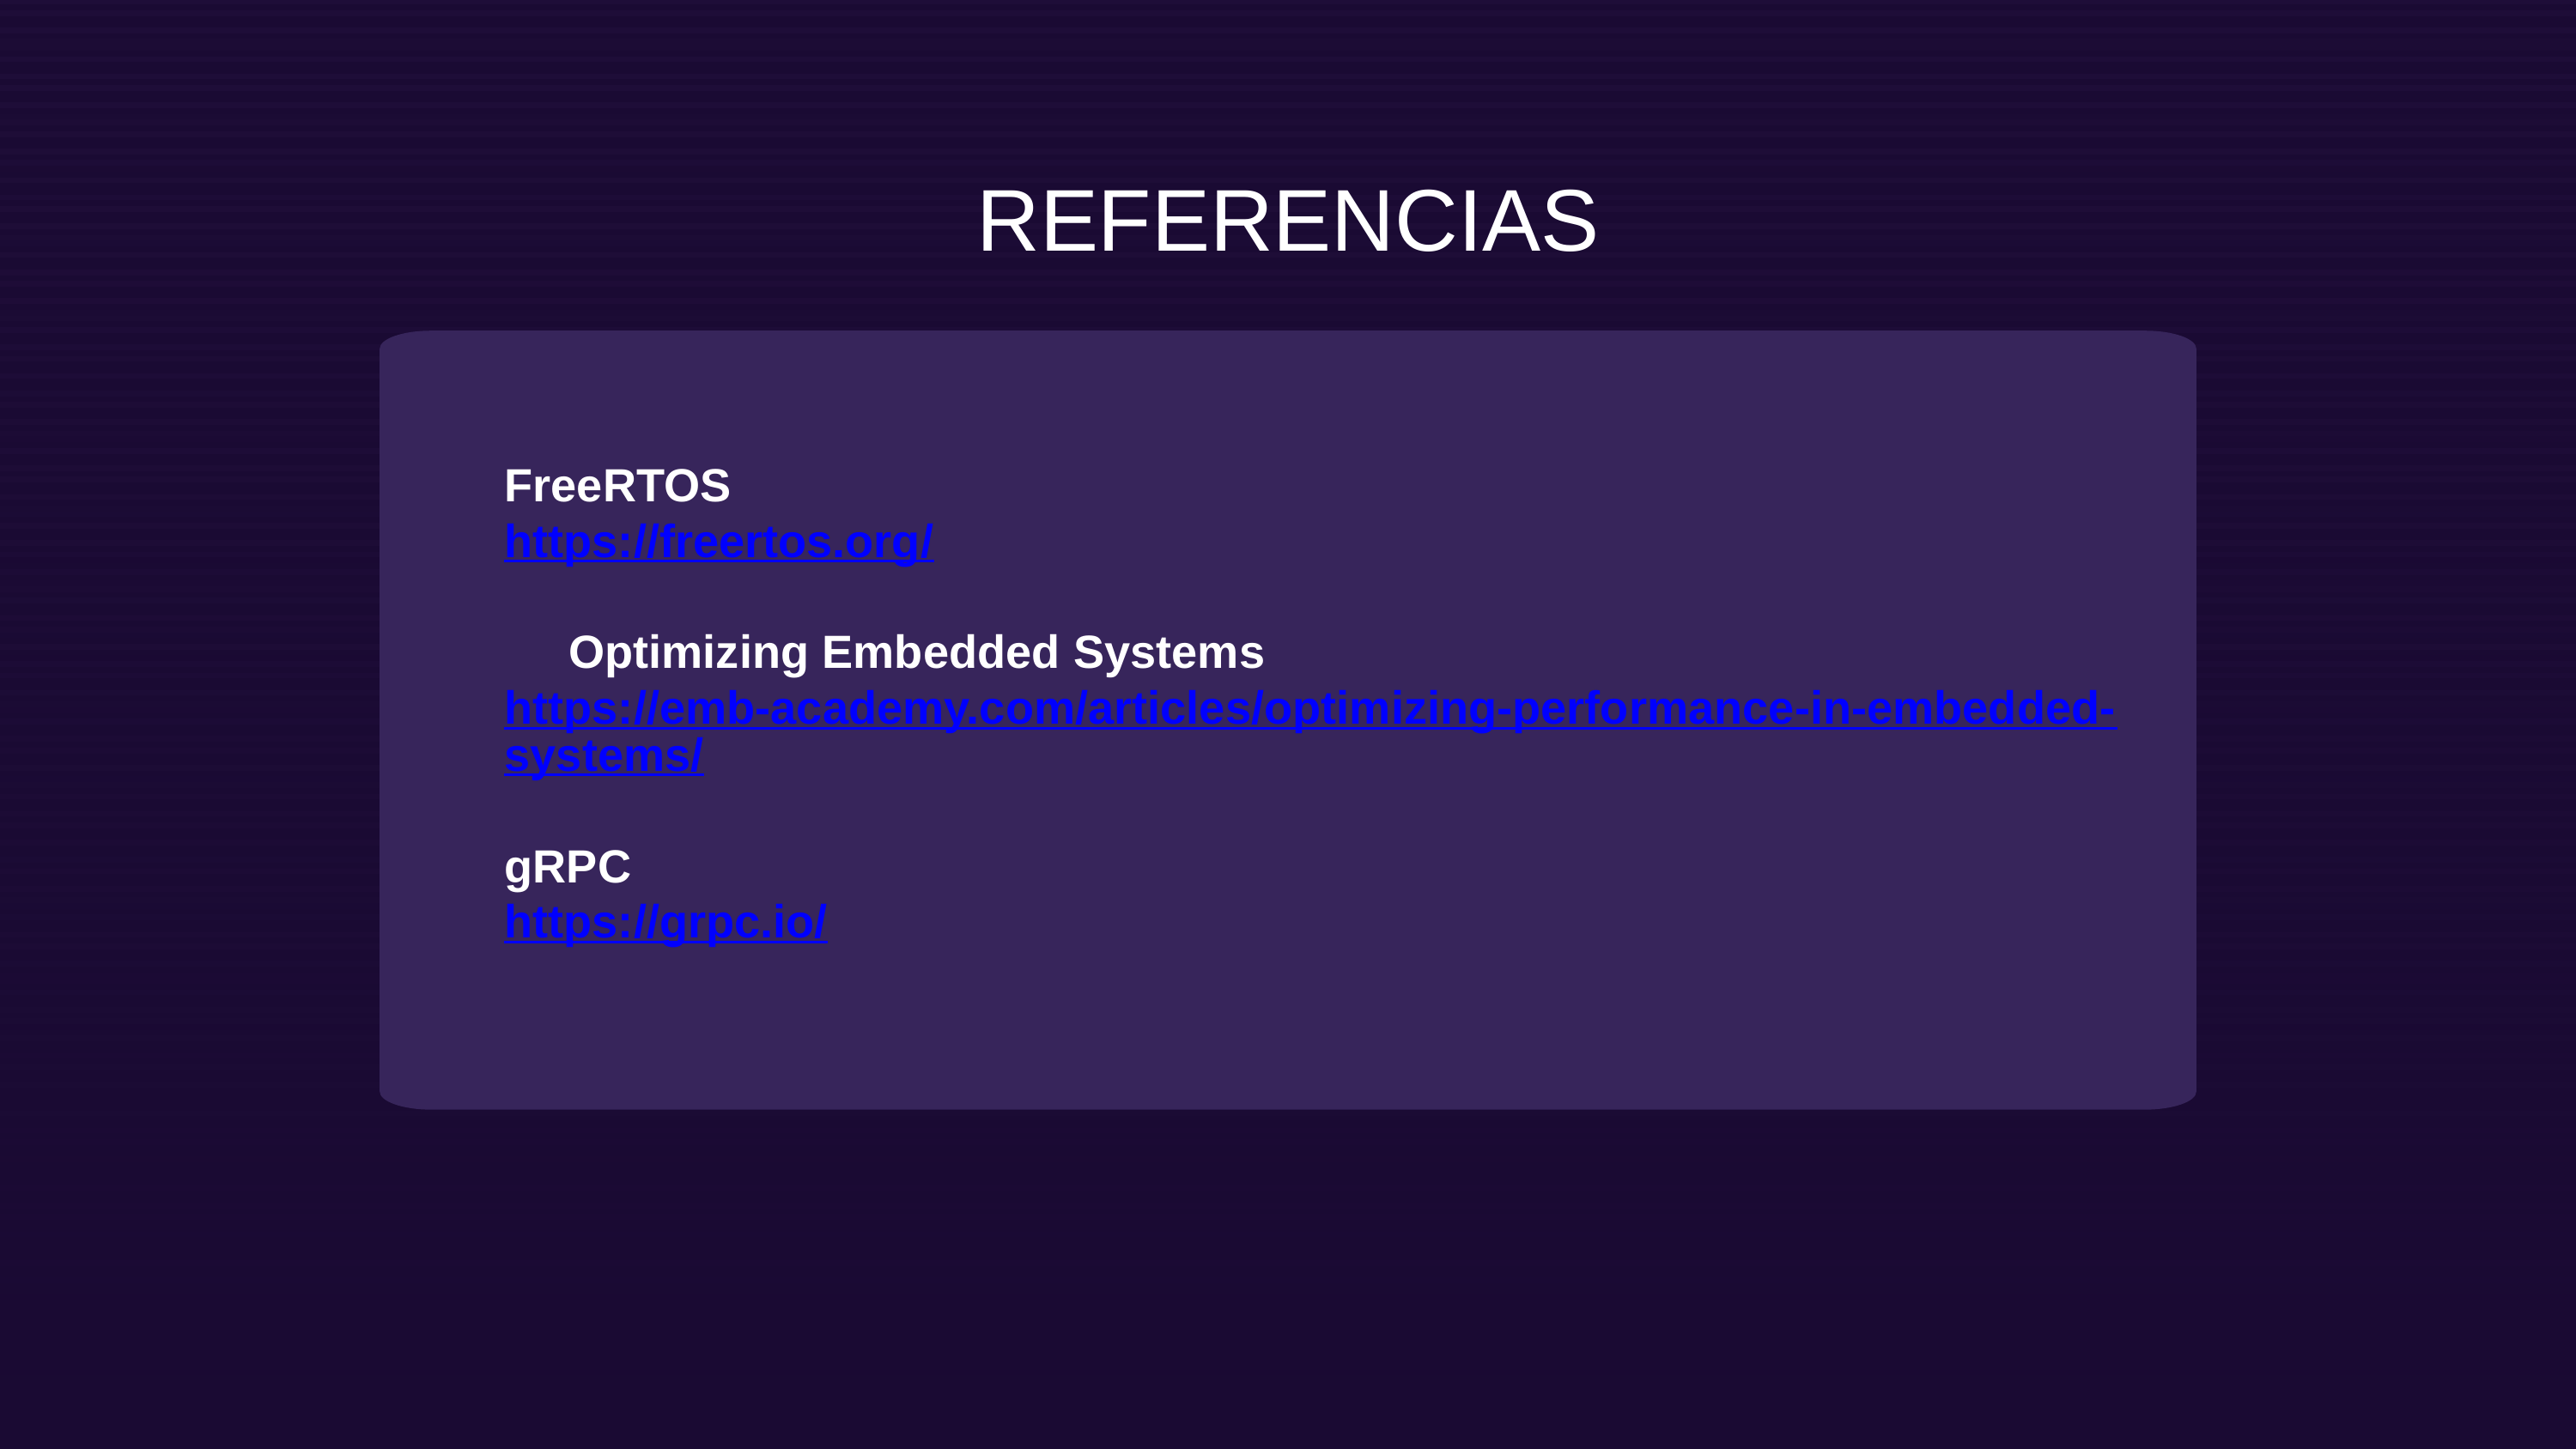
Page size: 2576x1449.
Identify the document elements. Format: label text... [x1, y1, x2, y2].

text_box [379, 324, 2197, 1110]
text_box REFERENCIAS [323, 142, 2253, 270]
text_box [0, 0, 2576, 1449]
